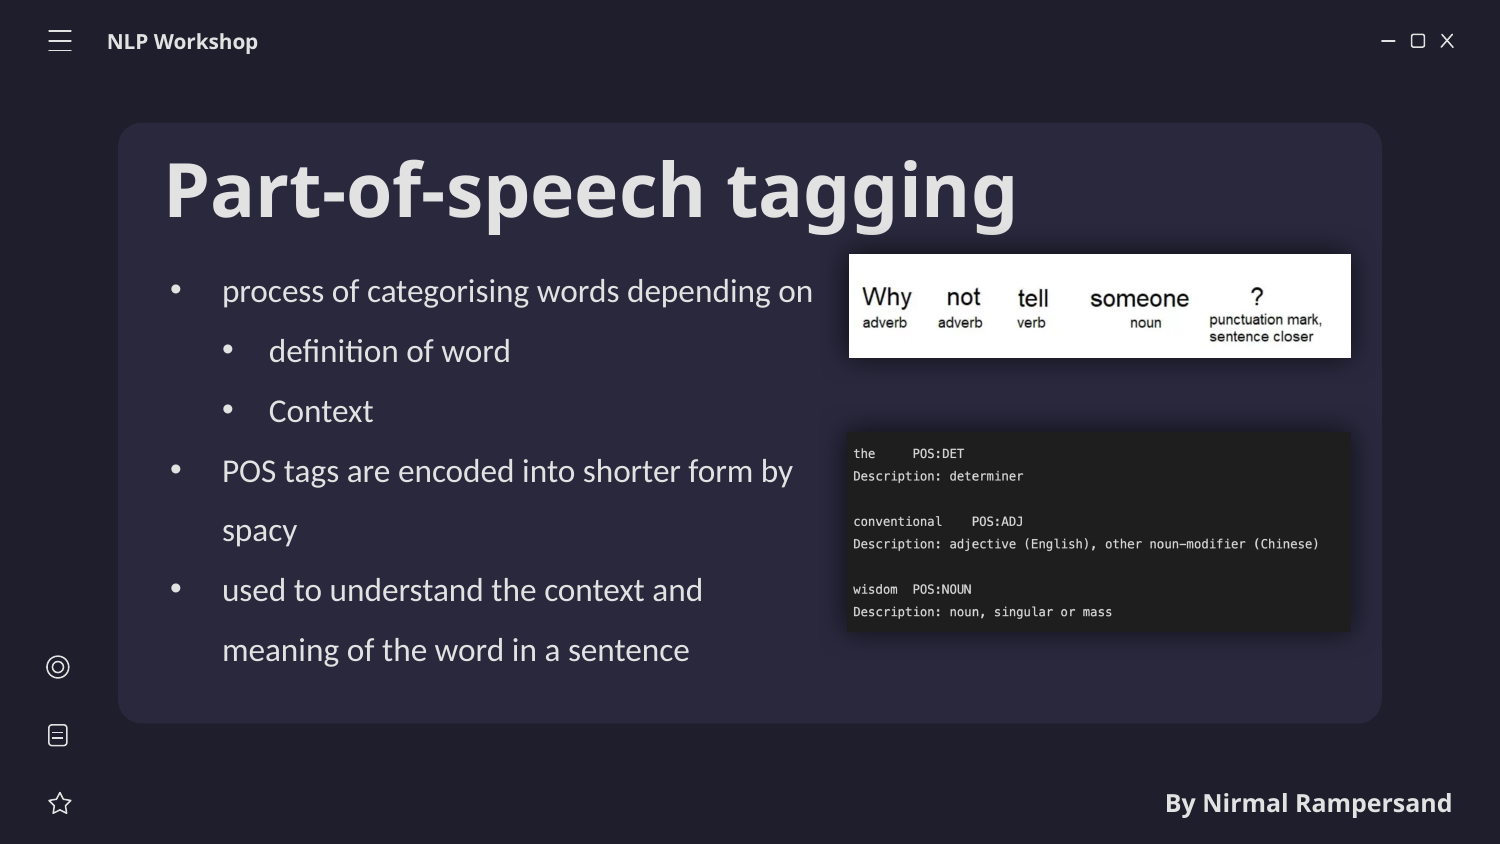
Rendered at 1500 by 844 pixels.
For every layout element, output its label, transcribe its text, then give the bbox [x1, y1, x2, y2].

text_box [46, 655, 72, 814]
picture [847, 432, 1352, 632]
text_box process of categorising words depending on definition of word Context POS tags are encoded into shorter form by spacy used to understand the context and meaning of the word in a sentence [132, 234, 836, 570]
text_box [46, 27, 74, 32]
text_box Part-of-speech tagging [148, 140, 1413, 235]
text_box NLP Workshop [106, 17, 446, 64]
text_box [48, 30, 72, 51]
subtitle By Nirmal Rampersand [1073, 780, 1453, 826]
picture [848, 254, 1352, 358]
